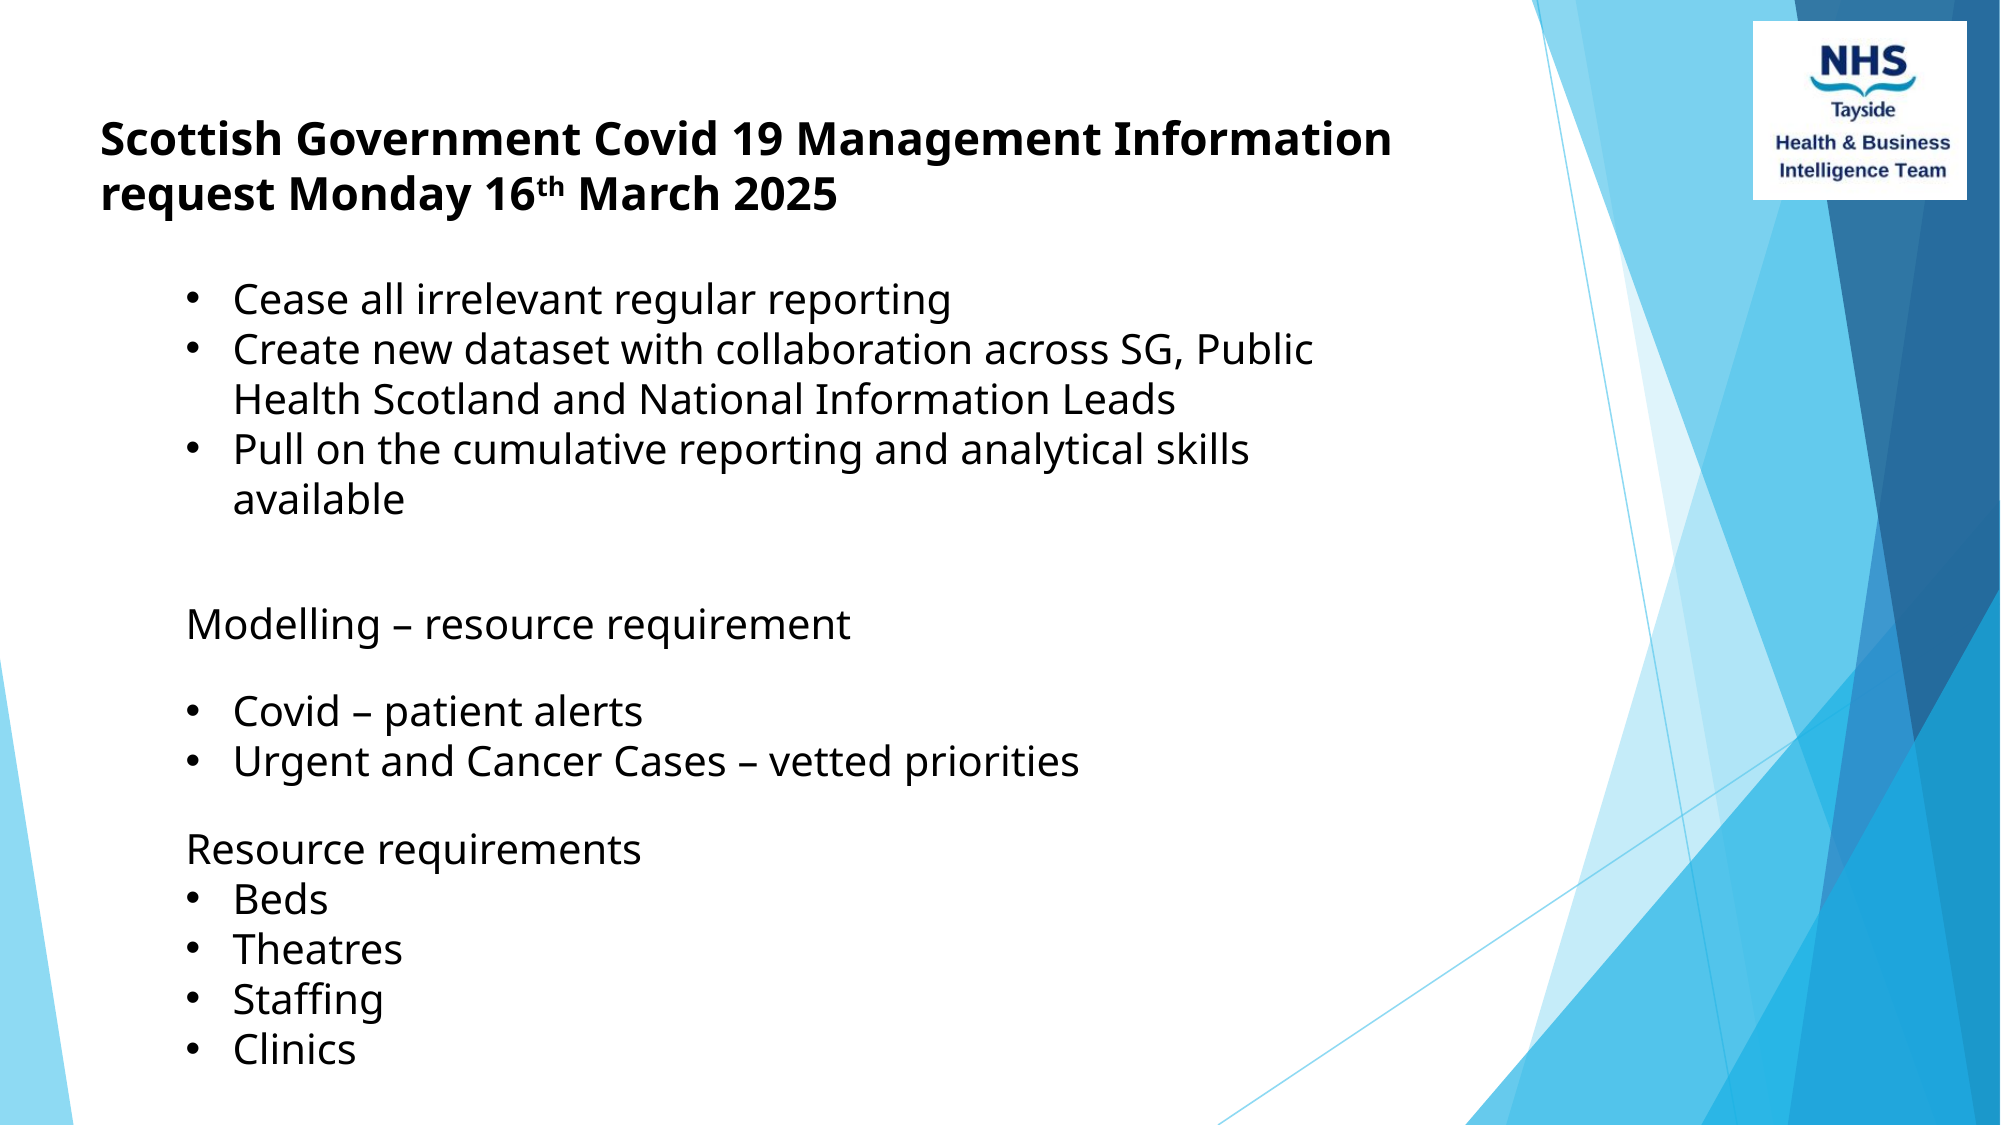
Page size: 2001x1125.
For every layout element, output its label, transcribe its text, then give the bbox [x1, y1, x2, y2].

text_box Cease all irrelevant regular reporting Create new dataset with collaboration across SG, Public Health Scotland and National Information Leads Pull on the cumulative reporting and analytical skills available Modelling – resource requirement Covid – patient alerts Urgent and Cancer Cases – vetted priorities Resource requirements Beds Theatres Staffing Clinics [170, 265, 1417, 1125]
text_box Scottish Government Covid 19 Management Information request Monday 16th March 2025 [85, 102, 1525, 228]
picture [1753, 21, 1967, 200]
